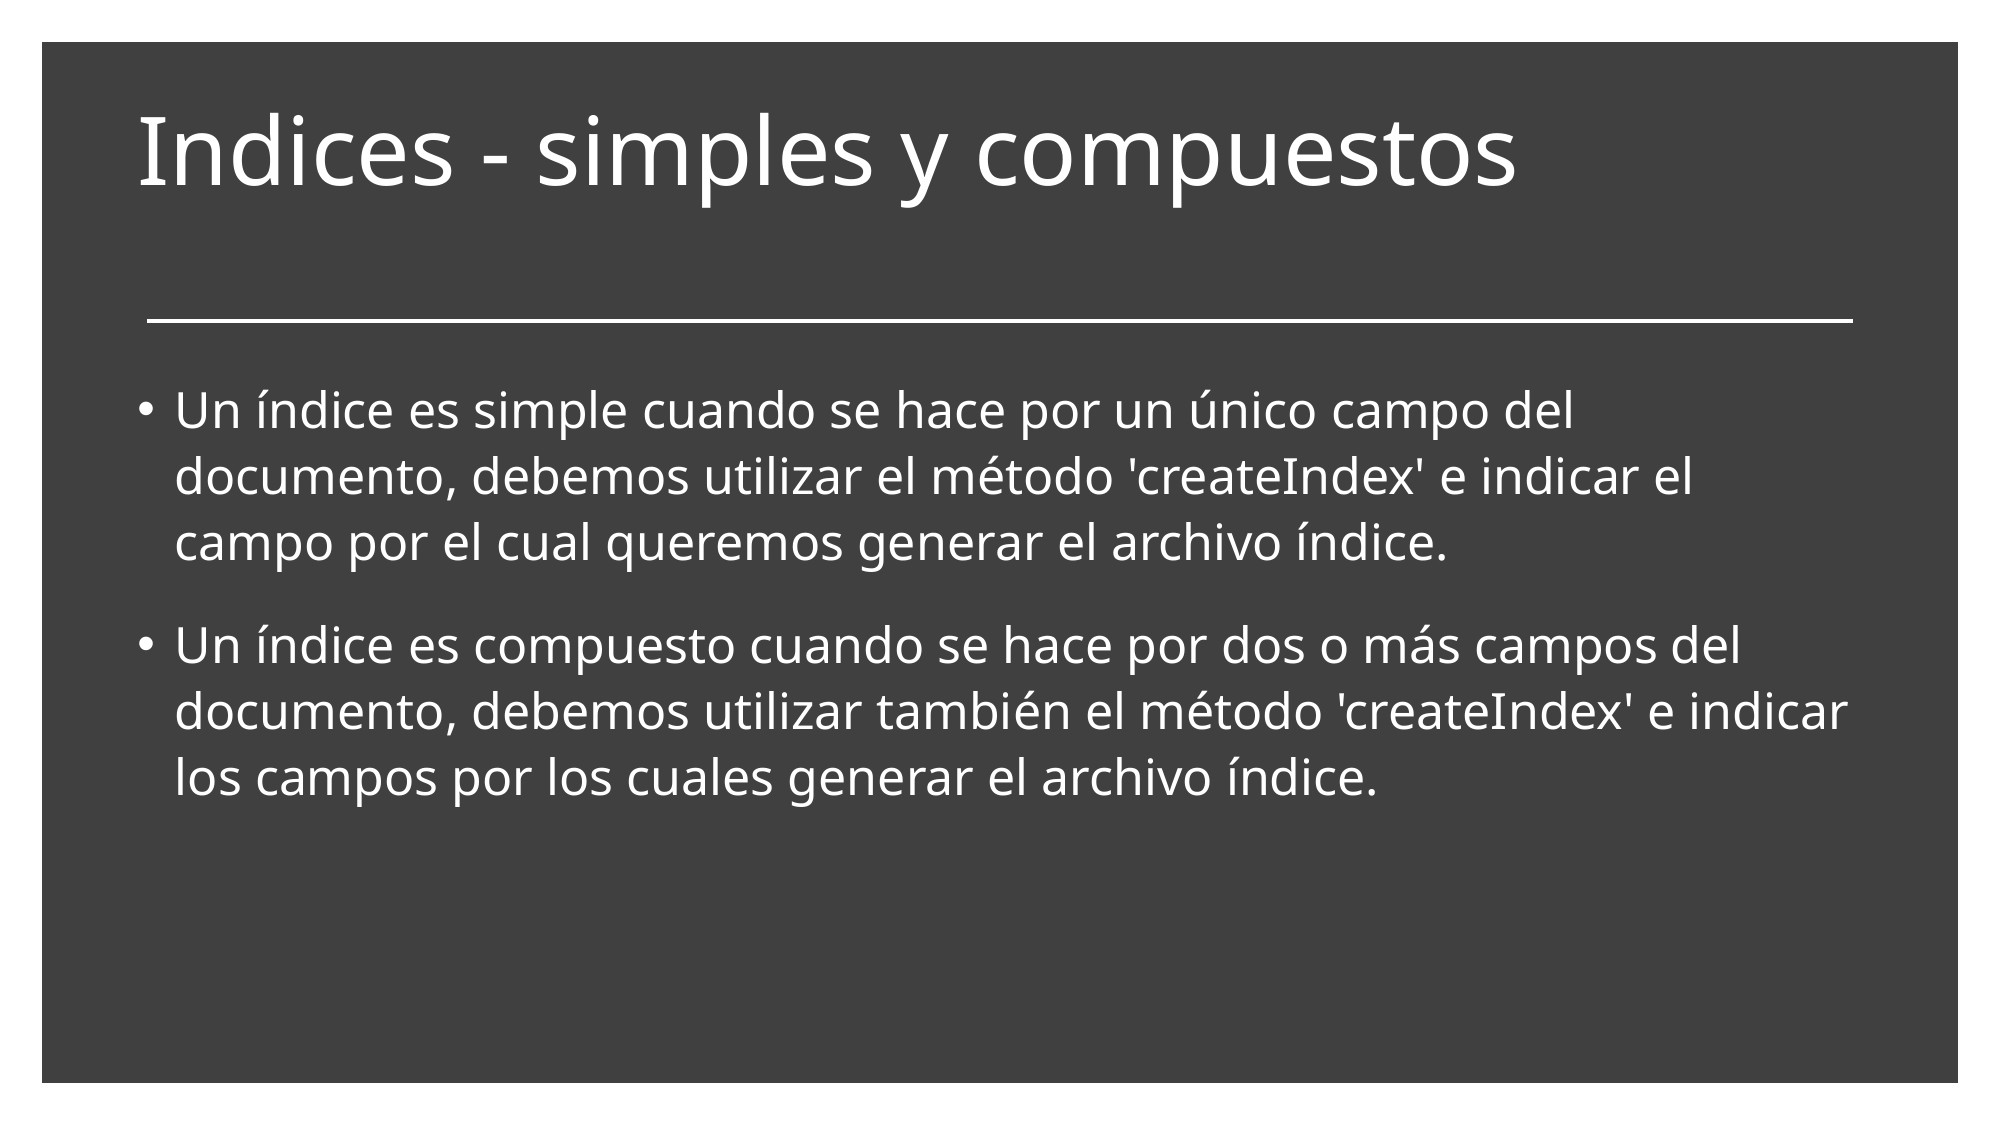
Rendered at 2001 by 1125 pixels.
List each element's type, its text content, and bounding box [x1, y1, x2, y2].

title Indices - simples y compuestos [137, 103, 1863, 322]
text_box [52, 51, 1948, 1073]
list Un índice es simple cuando se hace por un único campo del documento, debemos utilizar el método 'createIndex' e indicar el campo por el cual queremos generar el archivo índice. Un índice es compuesto cuando se hace por dos o más campos del documento, debemos utilizar también el método 'createIndex' e indicar los campos por los cuales generar el archivo índice. [137, 372, 1863, 973]
